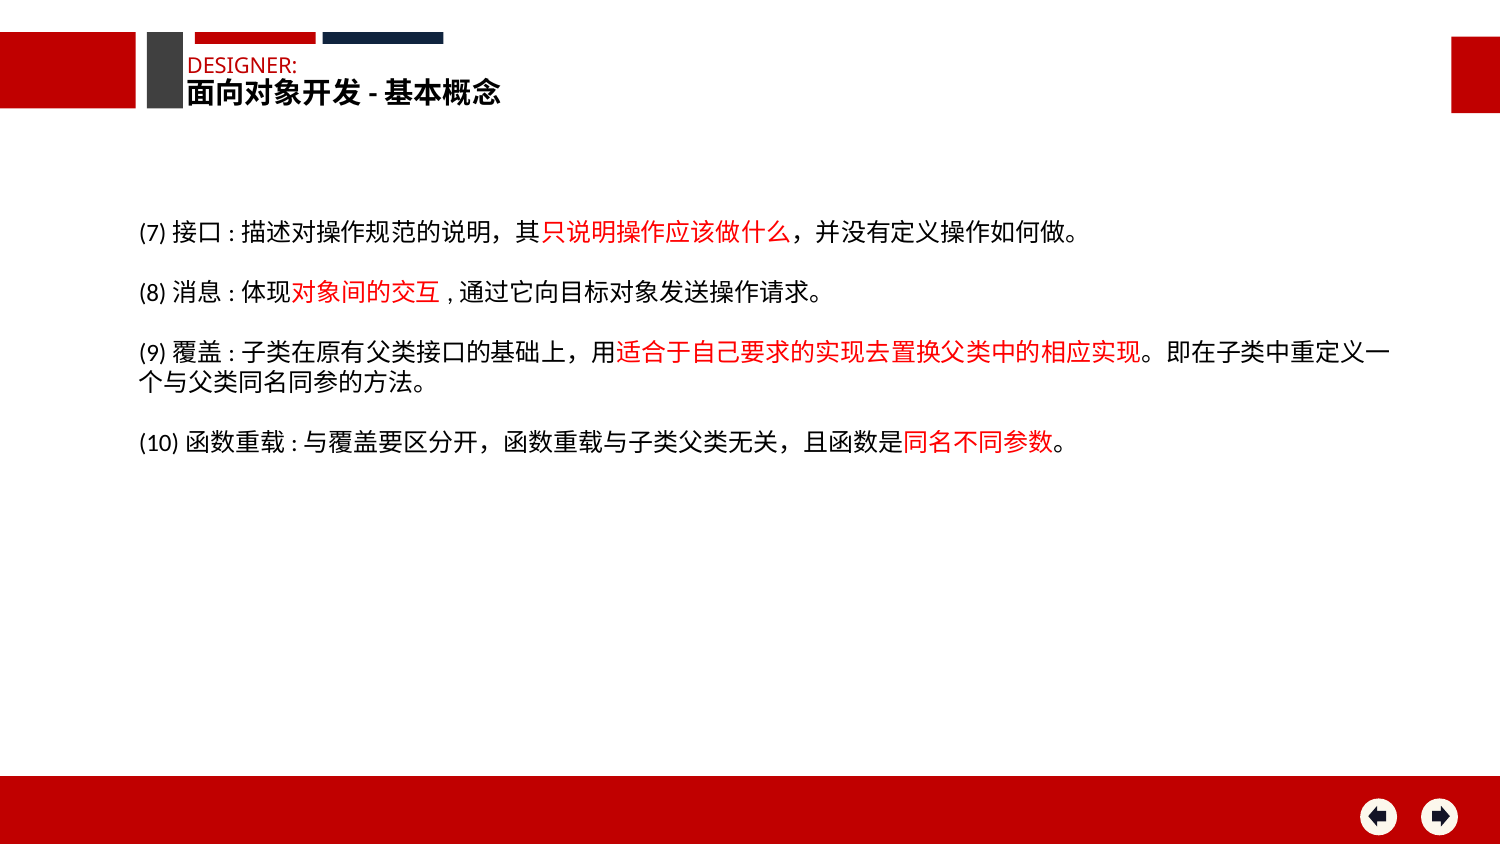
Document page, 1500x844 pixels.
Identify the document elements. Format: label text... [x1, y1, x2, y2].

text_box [194, 31, 444, 45]
text_box 面向对象开发-基本概念 [171, 67, 672, 153]
text_box DESIGNER: [172, 43, 313, 67]
text_box (7)接口:描述对操作规范的说明，其只说明操作应该做什么，并没有定义操作如何做。 (8)消息:体现对象间的交互,通过它向目标对象发送操作请求。 (9)覆盖:子类在原有父类接口的基础上，用适合于自己要求的实现去置换父类中的相应实现。即在子类中重定义一个与父类同名同参的方法。 (10)函数重载:与覆盖要区分开，函数重载与子类父类无关，且函数是同名不同参数。 [123, 209, 1423, 524]
